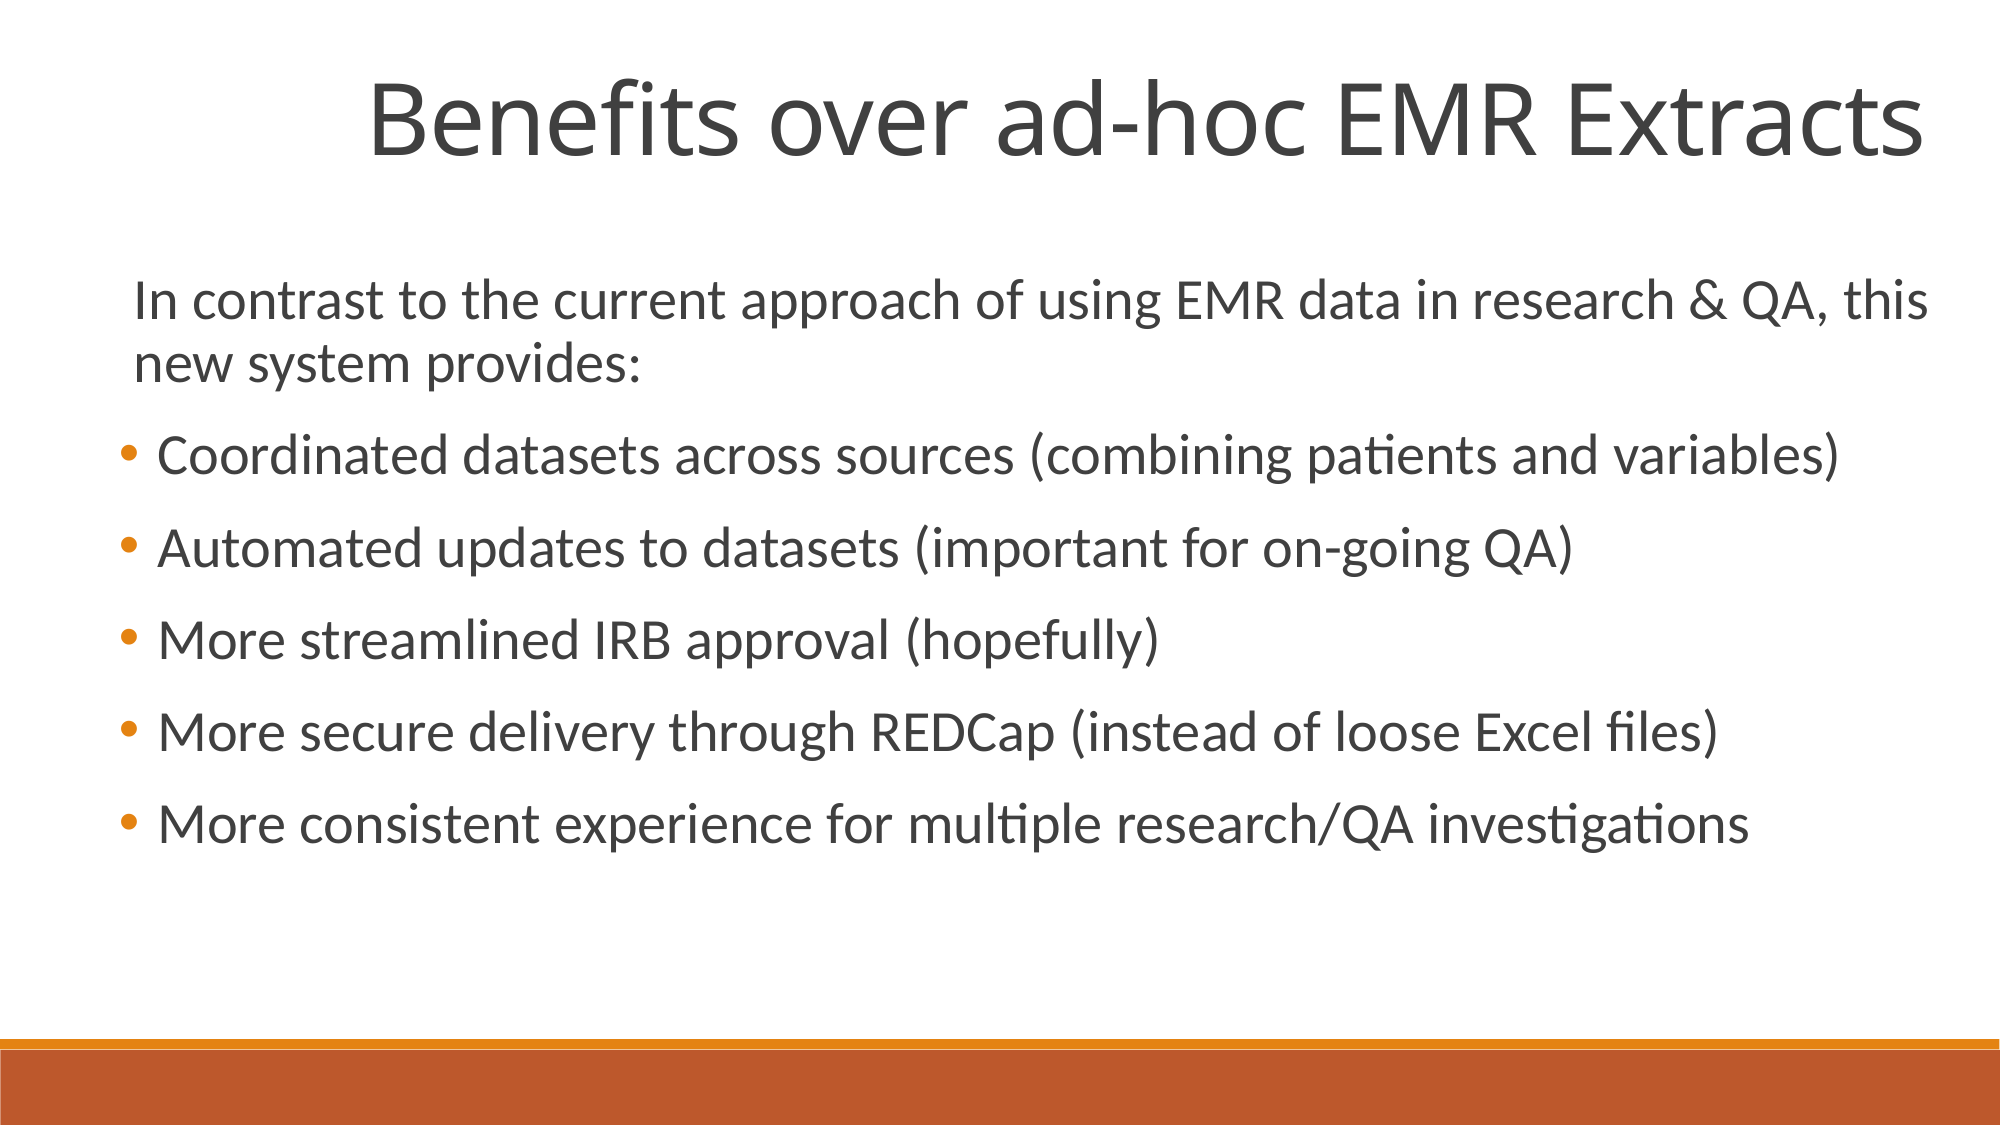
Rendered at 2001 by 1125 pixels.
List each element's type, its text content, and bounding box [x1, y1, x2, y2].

title Benefits over ad-hoc EMR Extracts [350, 47, 2000, 184]
list In contrast to the current approach of using EMR data in research & QA, this new system provides: Coordinated datasets across sources (combining patients and variables) Automated updates to datasets (important for on-going QA) More streamlined IRB approval (hopefully) More secure delivery through REDCap (instead of loose Excel files) More consistent experience for multiple research/QA investigations [118, 261, 1952, 976]
